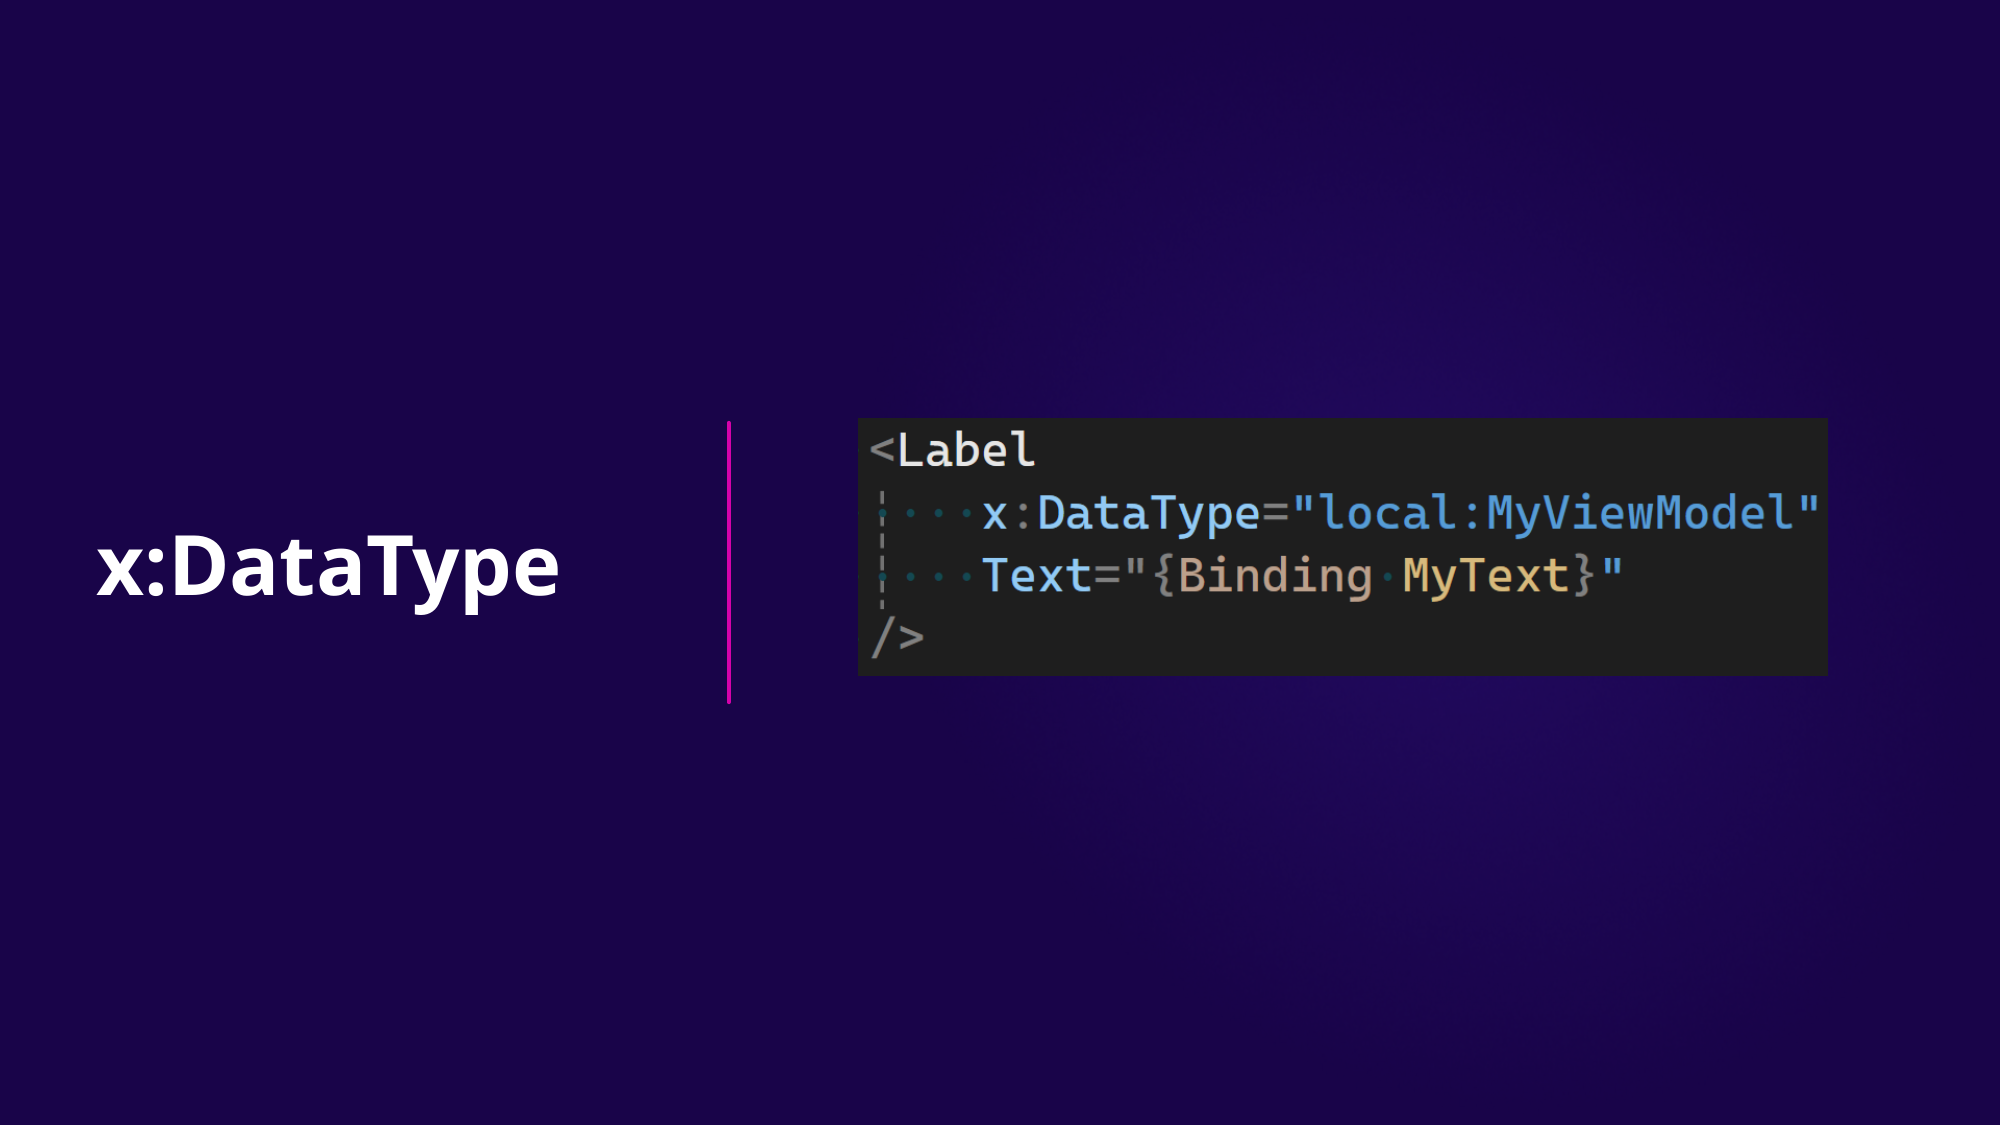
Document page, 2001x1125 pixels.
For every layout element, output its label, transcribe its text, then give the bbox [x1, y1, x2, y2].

picture [857, 0, 2000, 1125]
title x:DataType [96, 512, 648, 613]
